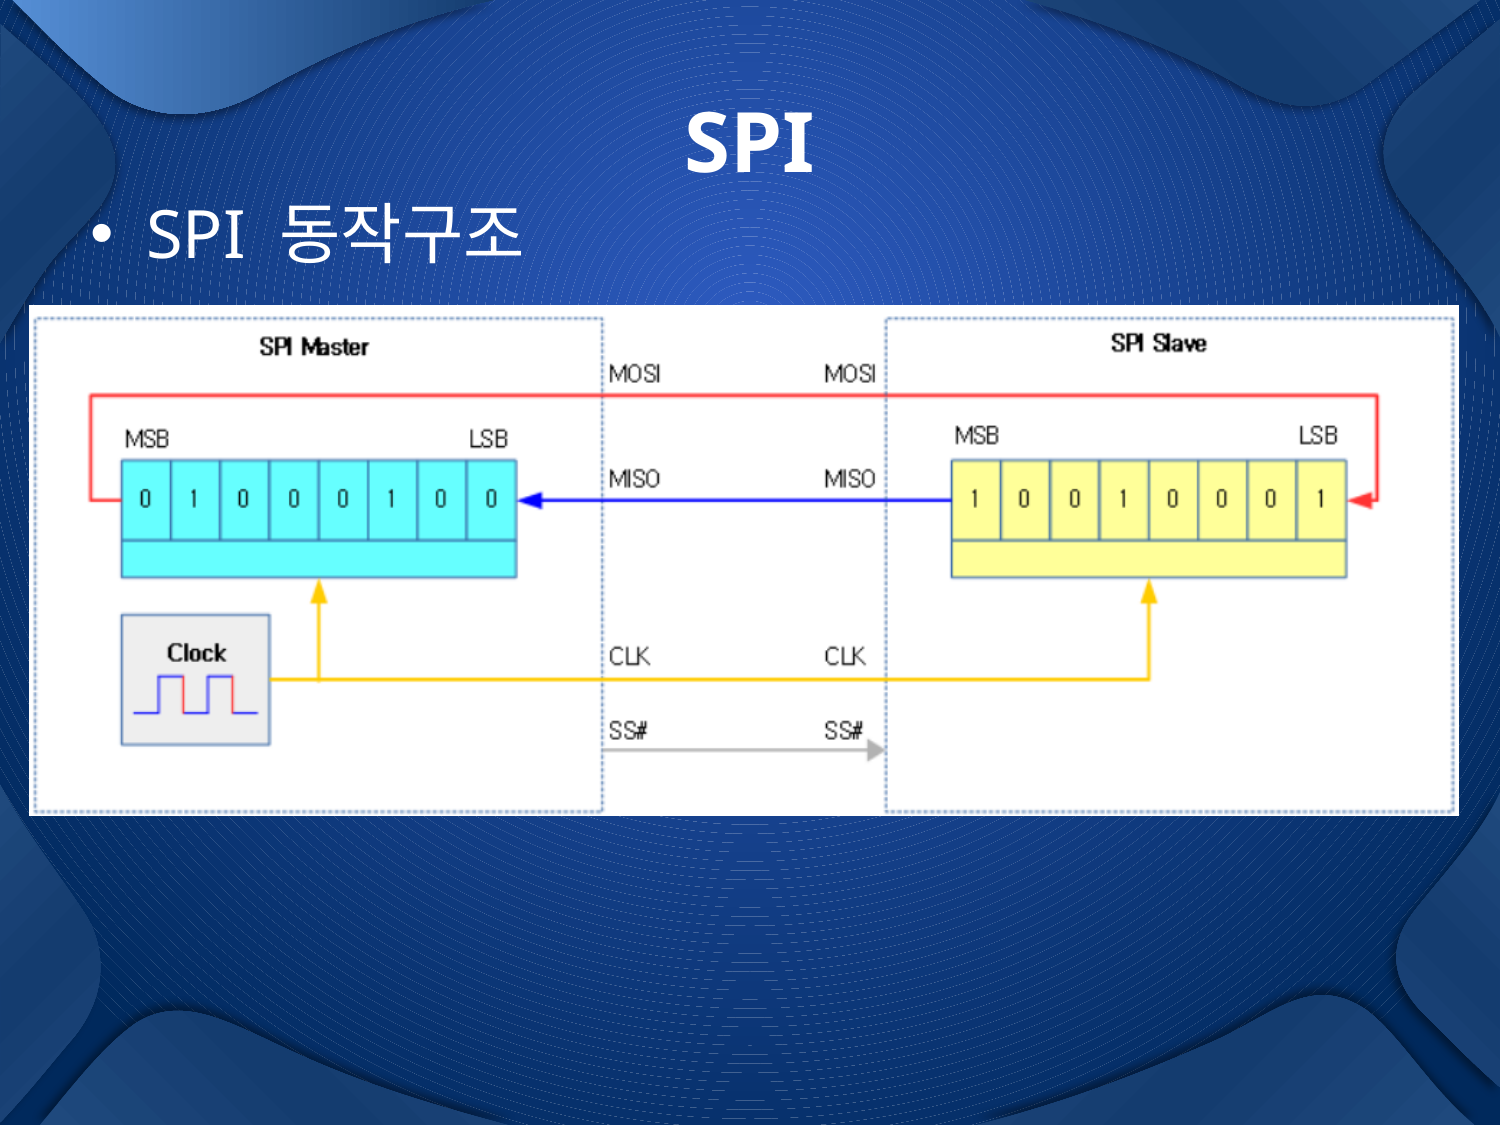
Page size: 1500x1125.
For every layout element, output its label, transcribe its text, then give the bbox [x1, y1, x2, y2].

title SPI [75, 45, 1425, 184]
picture [29, 305, 1459, 816]
list SPI 동작구조 [75, 184, 1425, 302]
list SPI 동작구조 [75, 831, 1425, 1005]
